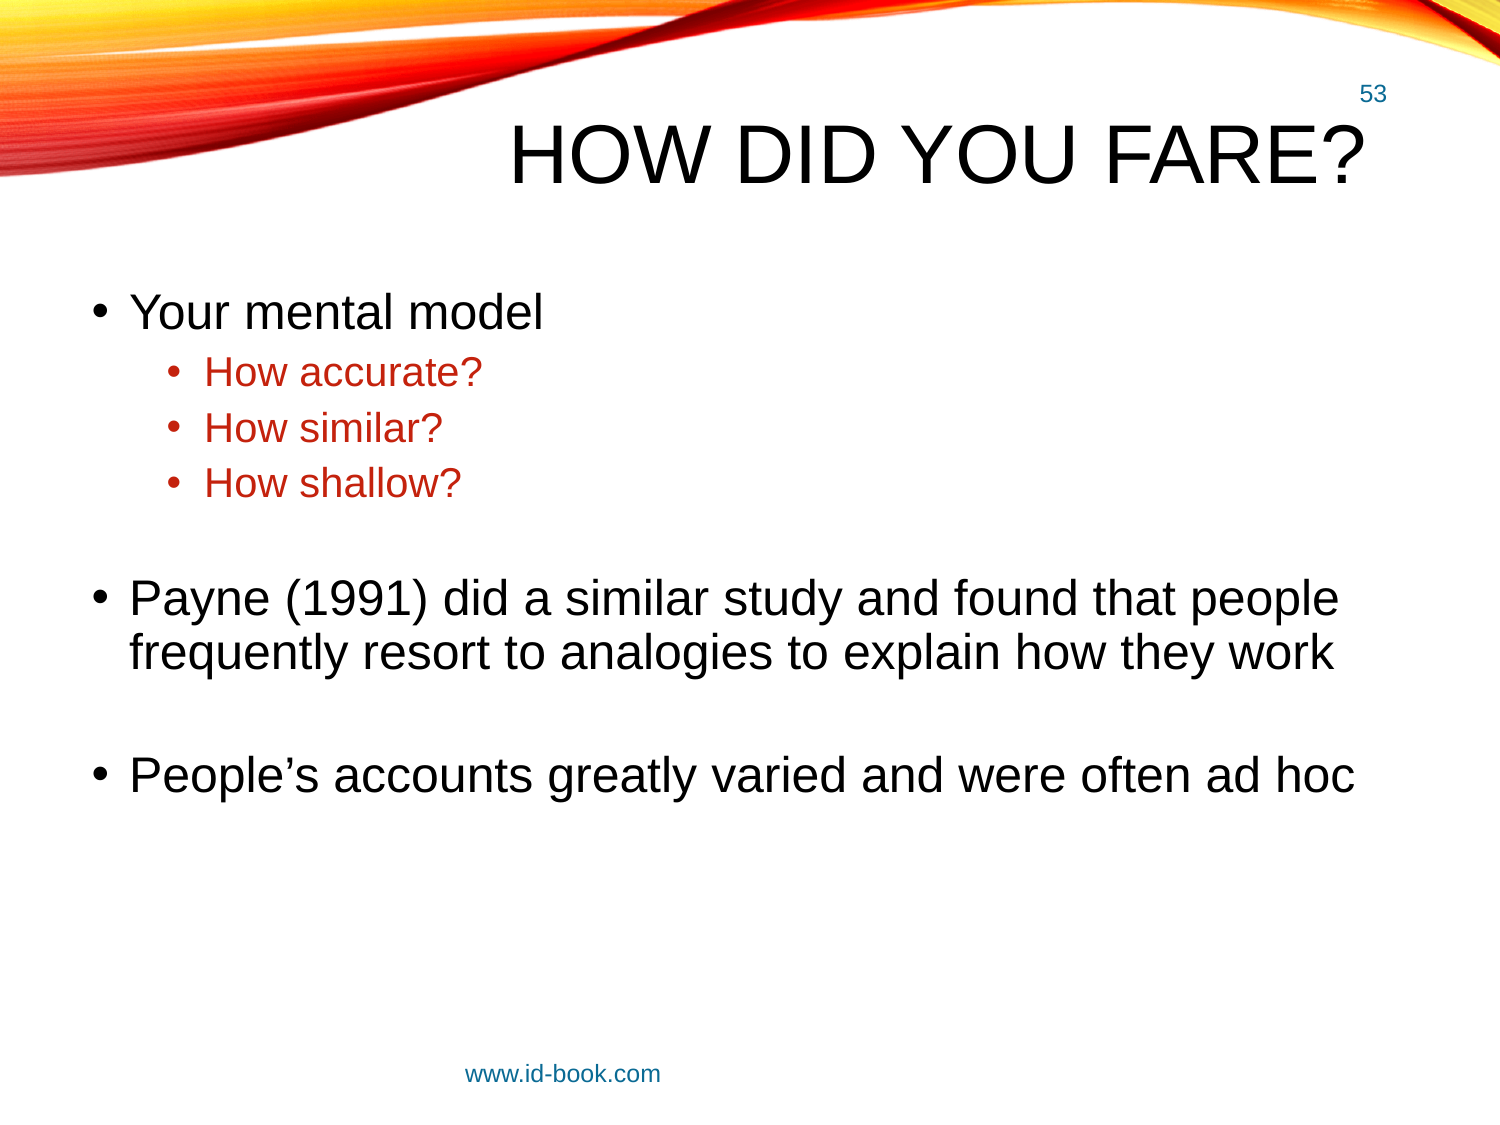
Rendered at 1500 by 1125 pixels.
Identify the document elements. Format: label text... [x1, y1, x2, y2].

slide_number 53 [1078, 62, 1403, 123]
footer www.id-book.com [97, 1042, 1030, 1103]
title How did you fare? [107, 62, 1383, 250]
list Your mental model How accurate? How similar? How shallow? Payne (1991) did a similar study and found that people frequently resort to analogies to explain how they work People’s accounts greatly varied and were often ad hoc [76, 278, 1436, 1079]
picture [0, 0, 1500, 178]
